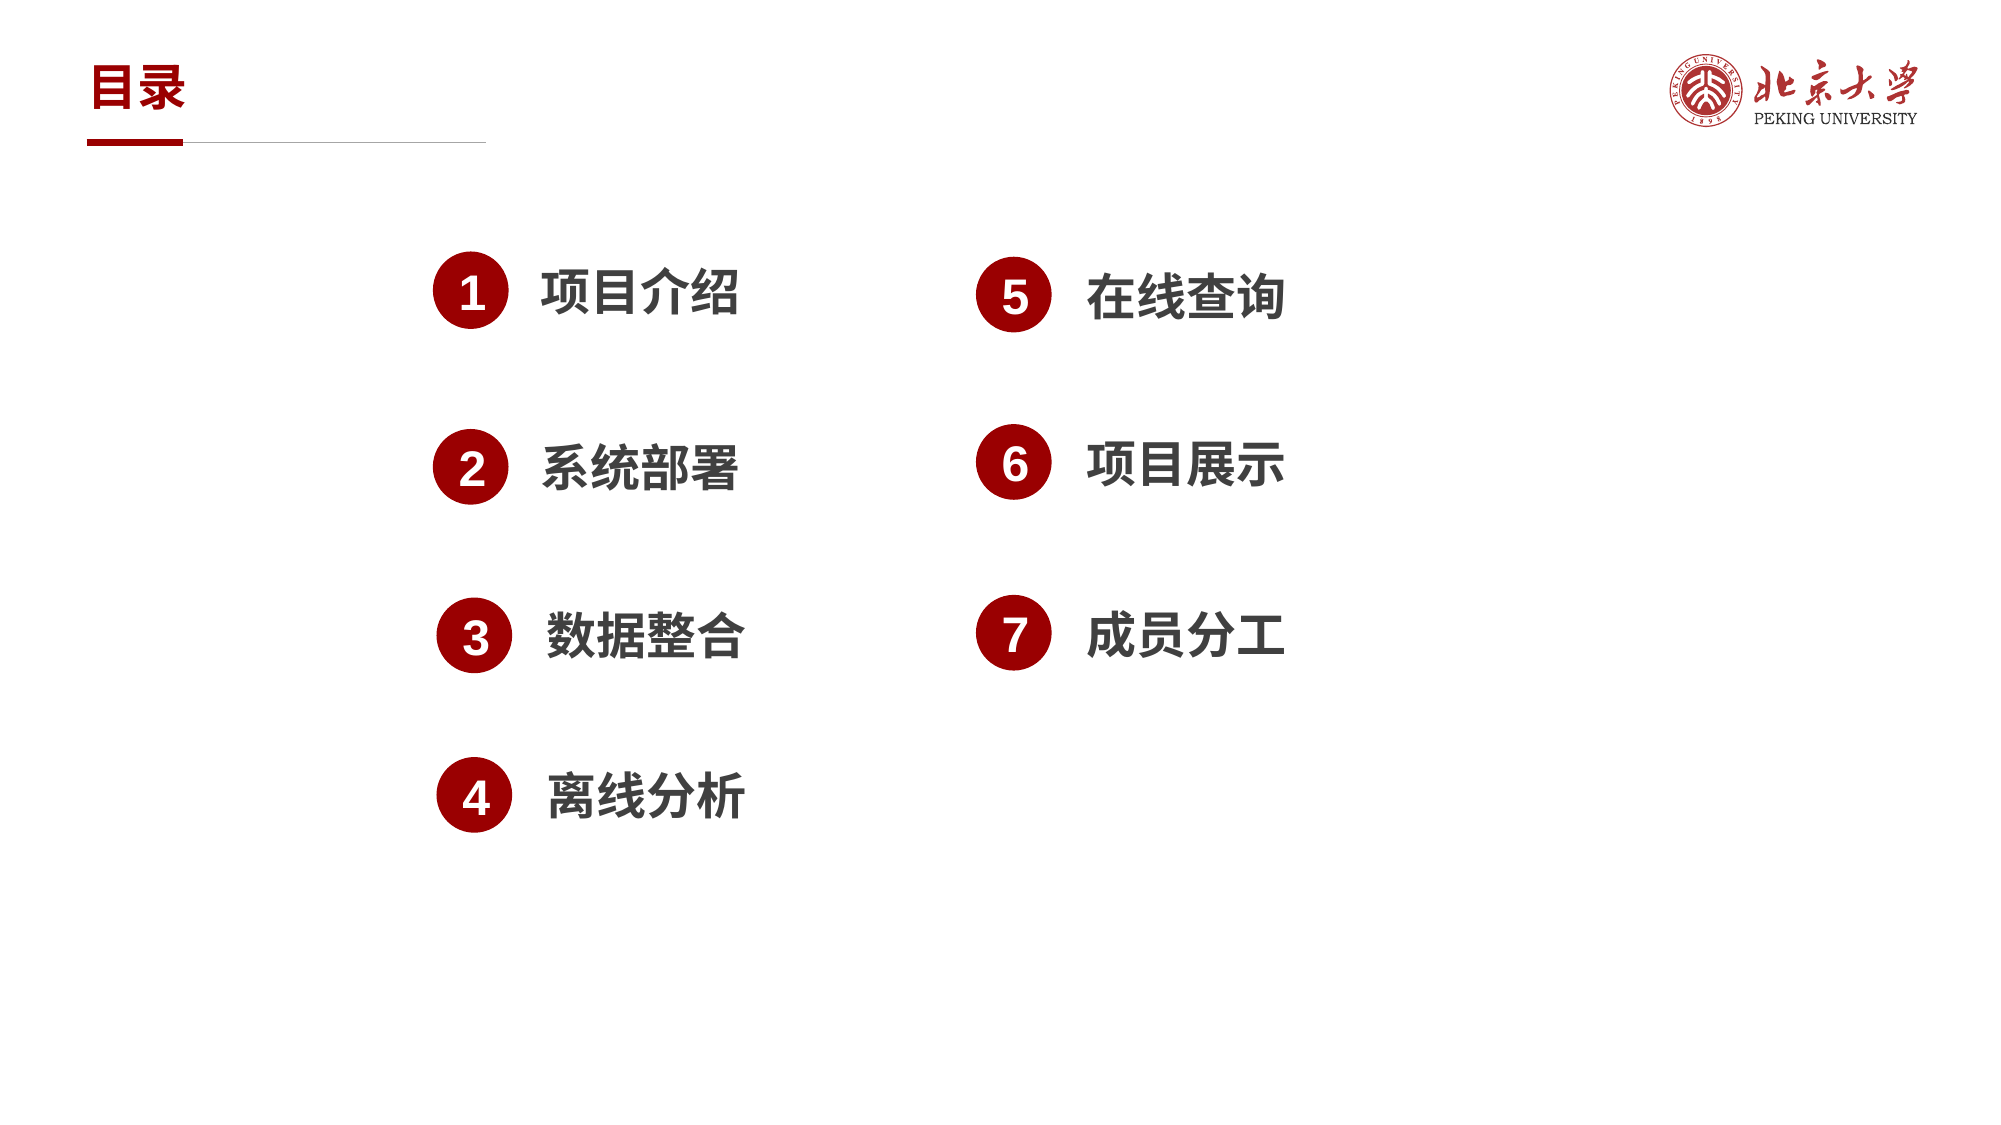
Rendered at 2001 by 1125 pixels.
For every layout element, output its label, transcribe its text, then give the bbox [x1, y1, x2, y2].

text_box 5 [974, 255, 1053, 334]
text_box 2 [431, 427, 510, 506]
text_box 1 [431, 250, 510, 330]
text_box 成员分工 [1071, 596, 1547, 672]
text_box 7 [974, 593, 1053, 672]
text_box 3 [435, 596, 514, 675]
text_box 在线查询 [1071, 258, 1547, 333]
text_box 系统部署 [525, 428, 1000, 504]
text_box 数据整合 [532, 597, 774, 673]
text_box 4 [435, 755, 514, 834]
text_box 6 [974, 423, 1053, 501]
text_box 目录 [72, 39, 1559, 142]
text_box 项目介绍 [525, 253, 1000, 329]
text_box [1669, 54, 1918, 128]
text_box 离线分析 [532, 757, 774, 832]
text_box 项目展示 [1071, 425, 1547, 501]
